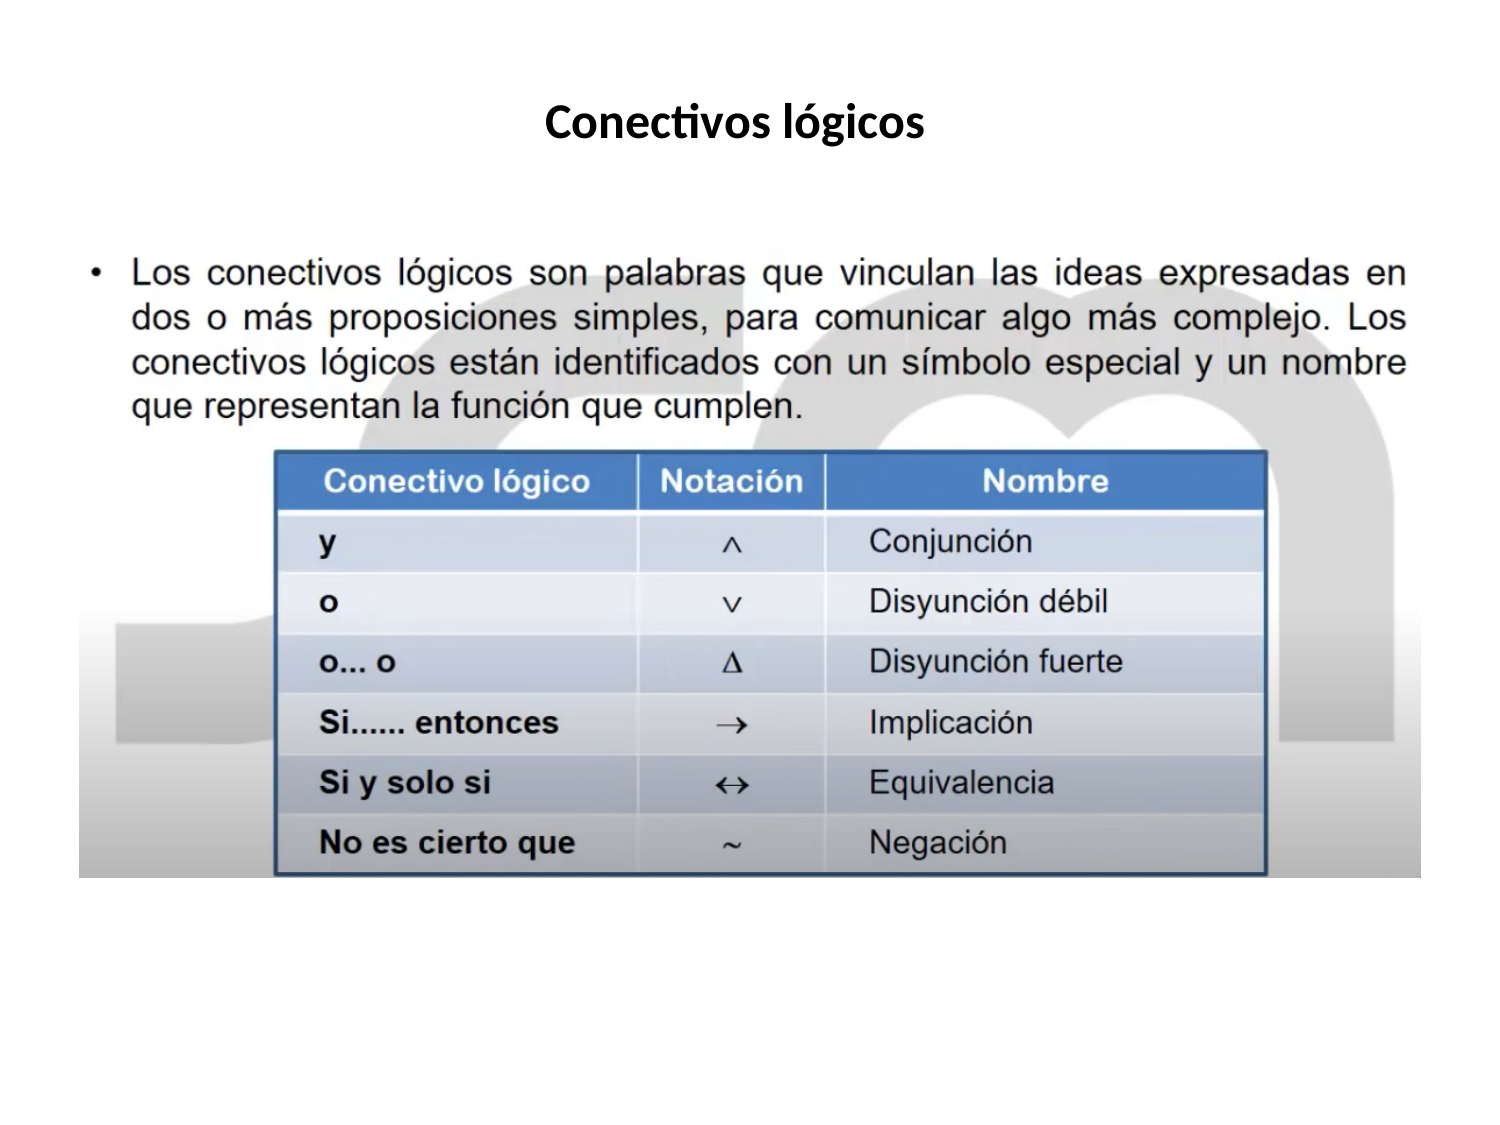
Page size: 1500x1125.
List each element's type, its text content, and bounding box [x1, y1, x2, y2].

text_box Conectivos lógicos [530, 80, 1044, 156]
picture [78, 246, 1422, 878]
